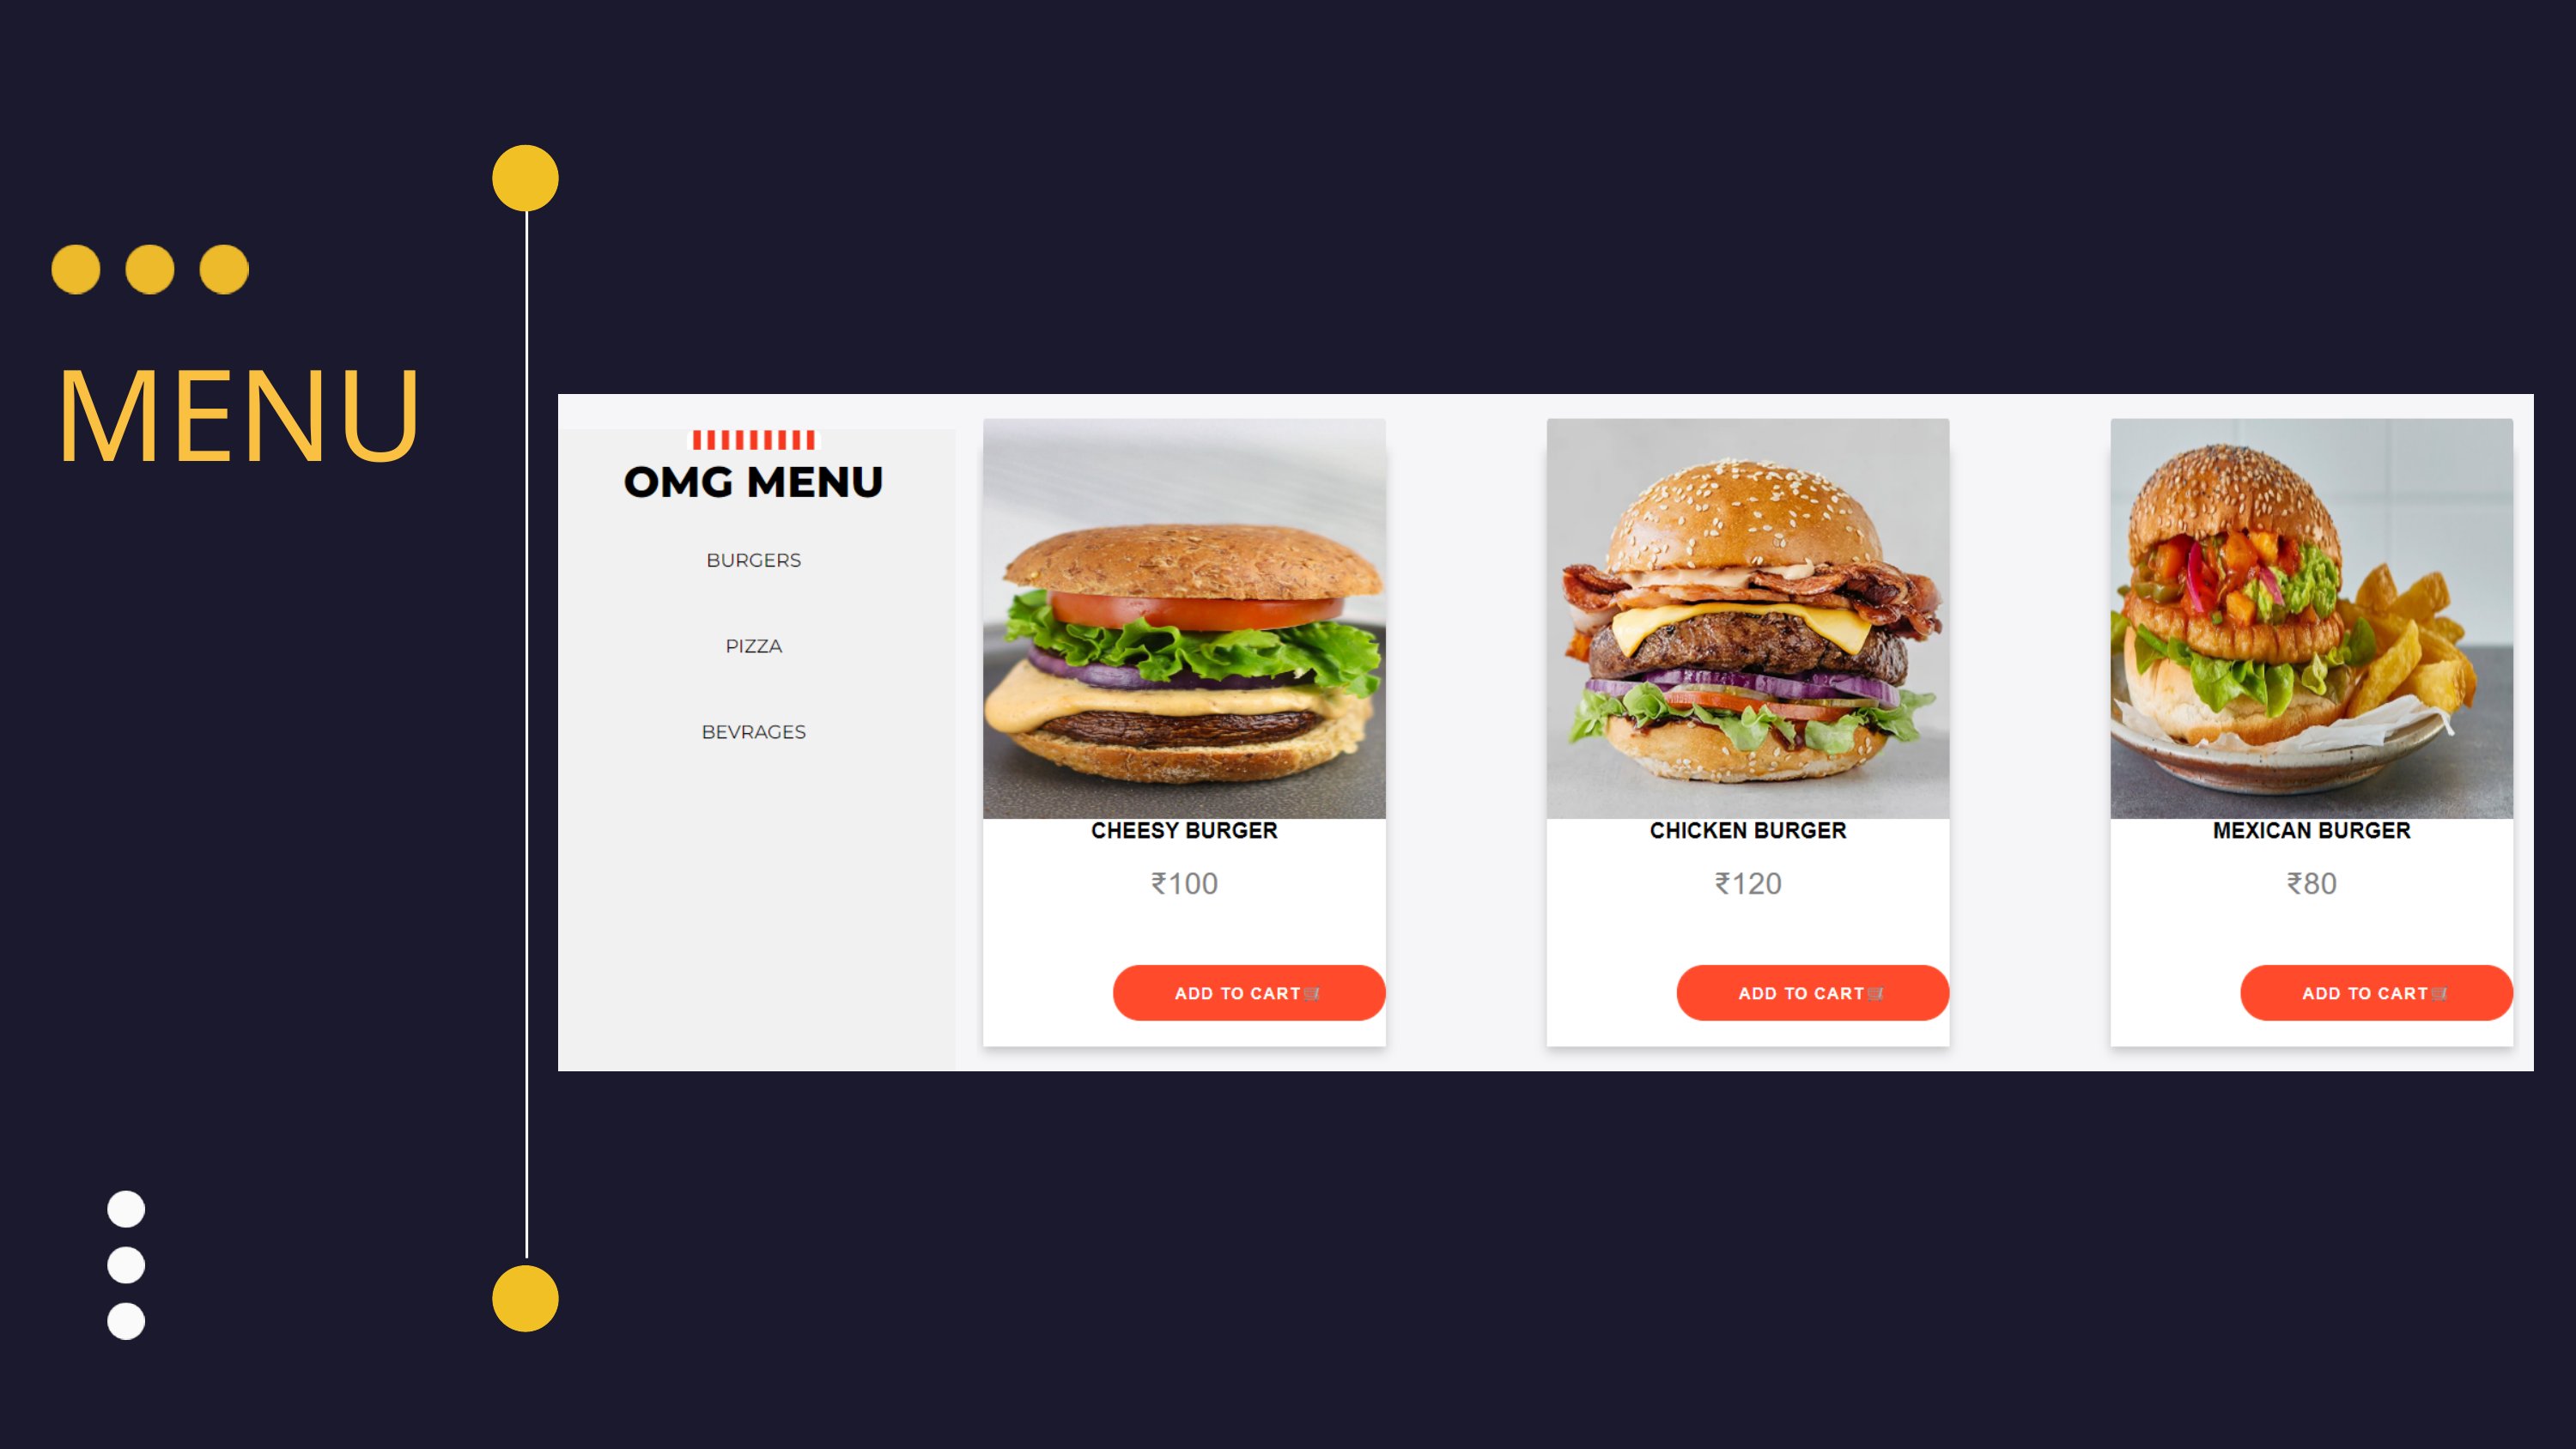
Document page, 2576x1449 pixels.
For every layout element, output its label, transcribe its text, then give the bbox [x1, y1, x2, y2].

picture [558, 393, 2534, 1071]
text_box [491, 144, 559, 212]
picture [51, 244, 250, 294]
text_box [491, 1264, 559, 1332]
text_box MENU [52, 354, 559, 488]
picture [106, 1190, 145, 1341]
